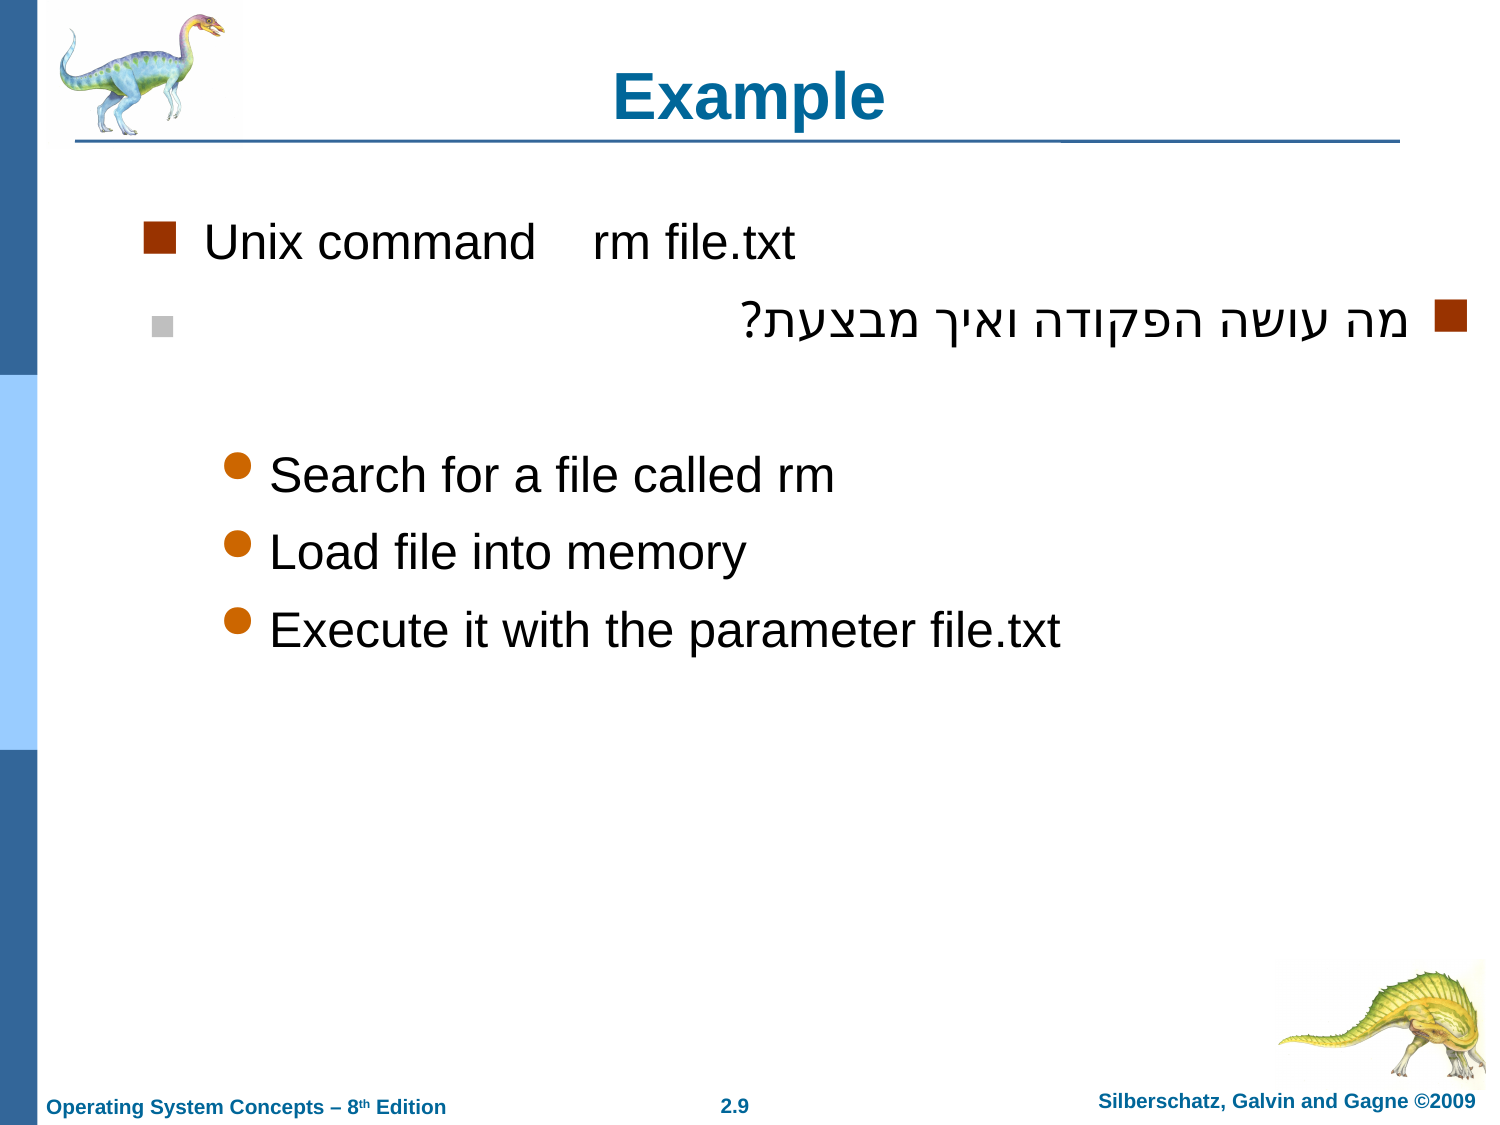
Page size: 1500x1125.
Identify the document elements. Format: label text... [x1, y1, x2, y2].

text_box [151, 316, 174, 338]
title Example [75, 45, 1425, 141]
picture [1275, 959, 1486, 1090]
picture [46, 0, 243, 149]
list Unix command rm file.txt מה עושה הפקודה ואיך מבצעת? Search for a file called rm Load file into memory Execute it with the parameter file.txt [132, 202, 1483, 946]
